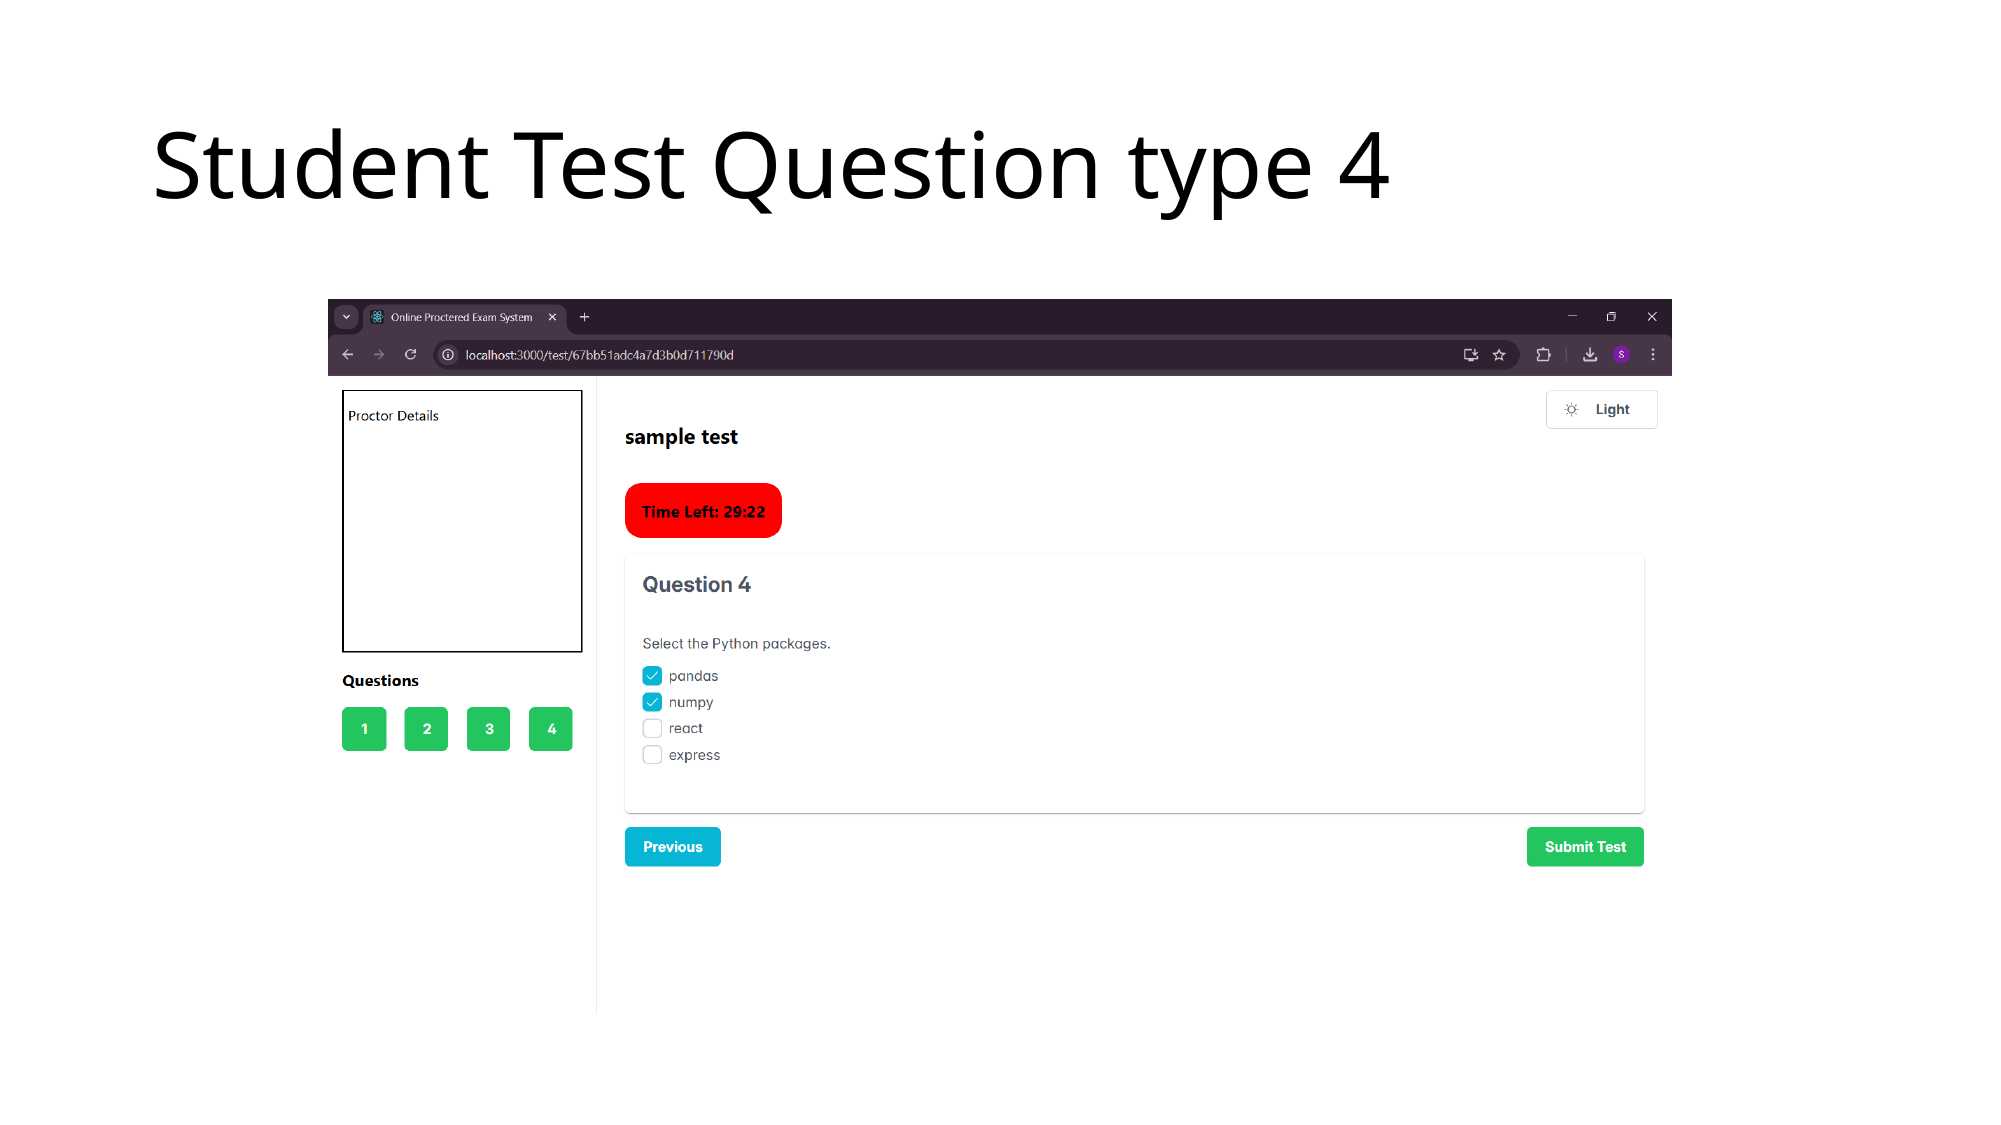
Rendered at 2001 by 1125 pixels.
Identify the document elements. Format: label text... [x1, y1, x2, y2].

title Student Test Question type 4 [137, 59, 1863, 278]
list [328, 299, 1672, 1014]
